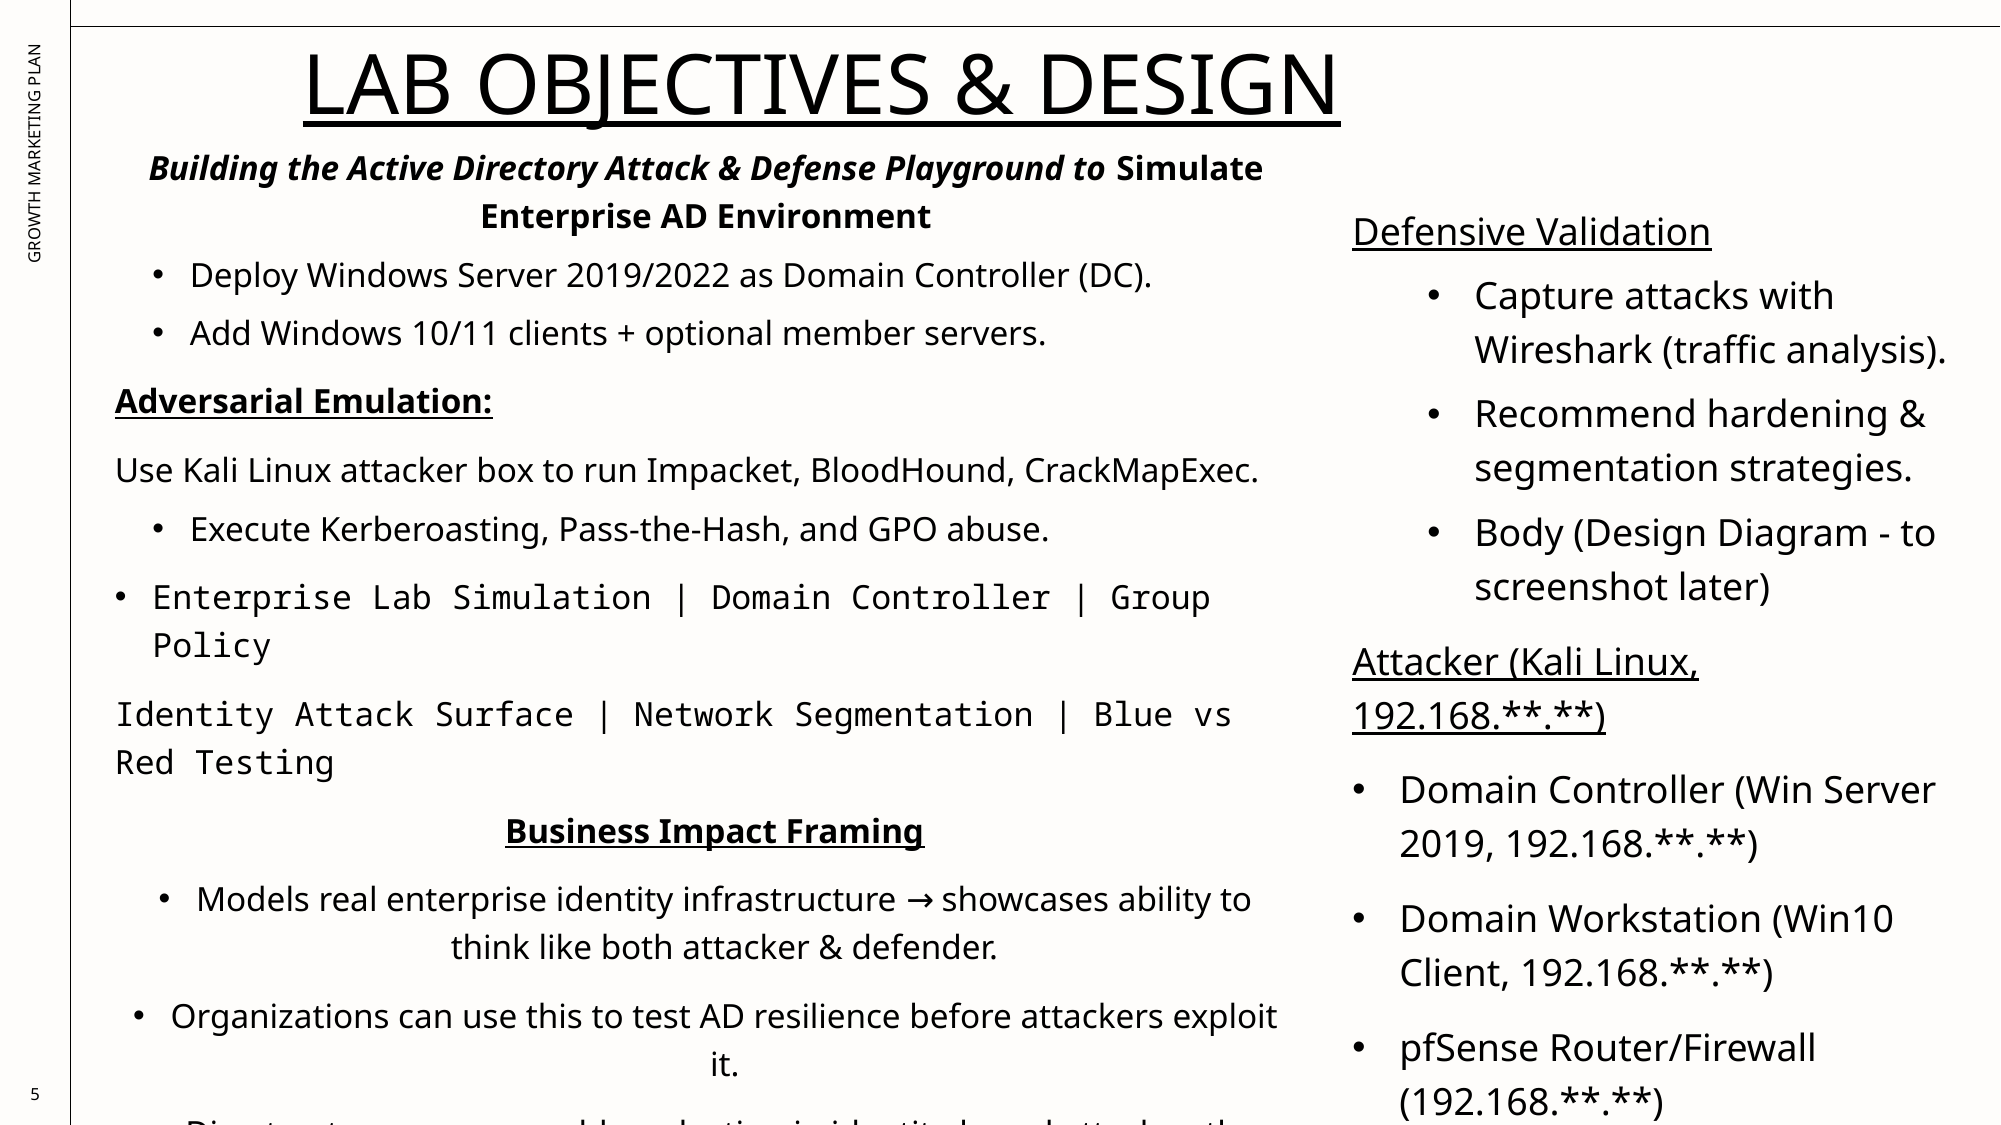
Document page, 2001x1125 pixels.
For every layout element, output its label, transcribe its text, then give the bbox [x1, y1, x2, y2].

list Building the Active Directory Attack & Defense Playground to Simulate Enterprise AD Environment Deploy Windows Server 2019/2022 as Domain Controller (DC). Add Windows 10/11 clients + optional member servers. Adversarial Emulation: Use Kali Linux attacker box to run Impacket, BloodHound, CrackMapExec. Execute Kerberoasting, Pass-the-Hash, and GPO abuse. Enterprise Lab Simulation | Domain Controller | Group Policy Identity Attack Surface | Network Segmentation | Blue vs Red Testing Business Impact Framing Models real enterprise identity infrastructure → showcases ability to think like both attacker & defender. Organizations can use this to test AD resilience before attackers exploit it. Direct outcome: measurable reduction in identity-based attack paths, improving security posture and lowering breach risk. [99, 132, 1313, 1122]
slide_number 5 [0, 1065, 71, 1125]
text_box Defensive Validation Capture attacks with Wireshark (traffic analysis). Recommend hardening & segmentation strategies. Body (Design Diagram - to screenshot later) Attacker (Kali Linux, 192.168.**.**) Domain Controller (Win Server 2019, 192.168.**.**) Domain Workstation (Win10 Client, 192.168.**.**) pfSense Router/Firewall (192.168.**.**) [1337, 191, 1970, 1125]
footer GROWTH MARKETING PLAN [0, 28, 71, 778]
title Lab Objectives & Design [135, 35, 1806, 130]
